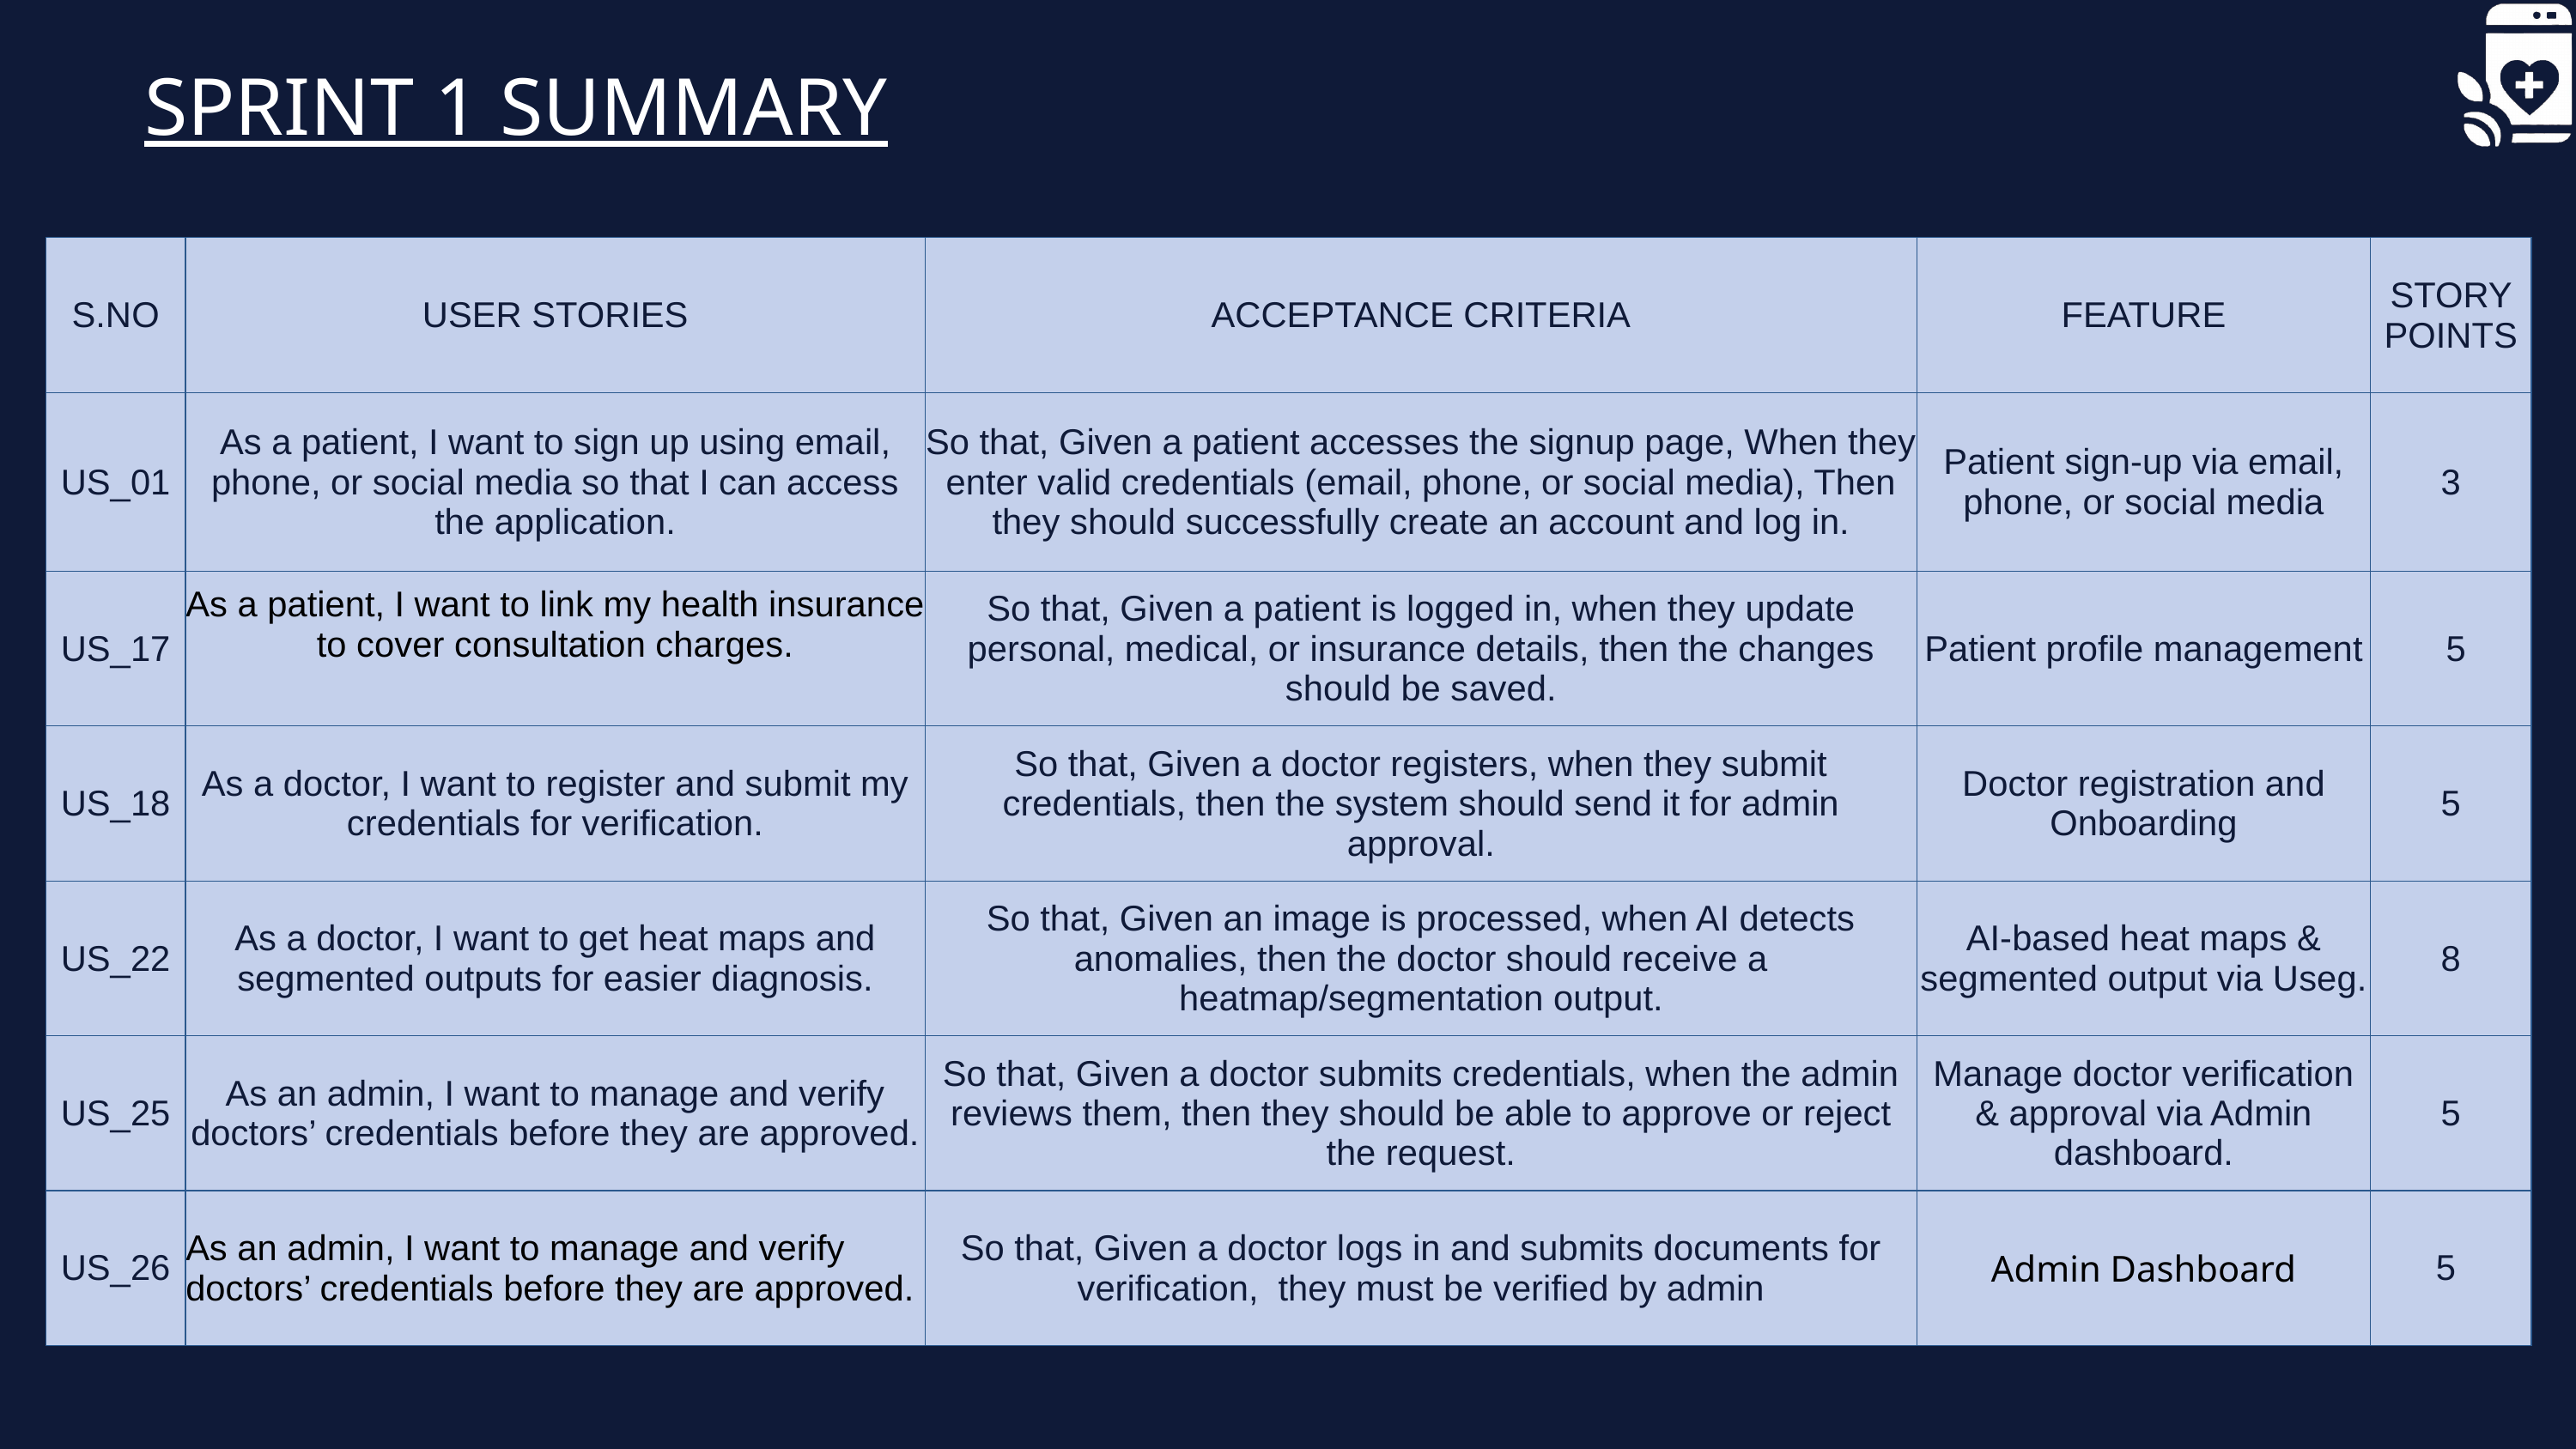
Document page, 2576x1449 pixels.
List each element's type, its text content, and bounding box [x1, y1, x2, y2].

table_cell 5 [2371, 1036, 2530, 1190]
table_cell So that, Given a doctor registers, when they submit credentials, then the system should send it for admin approval. [926, 726, 1917, 881]
table_header ACCEPTANCE CRITERIA [926, 238, 1917, 392]
table_cell As an admin, I want to manage and verify doctors’ credentials before they are approved. [186, 1036, 925, 1190]
table_cell As a doctor, I want to get heat maps and segmented outputs for easier diagnosis. [186, 882, 925, 1035]
table_cell 5 [2371, 572, 2530, 725]
table_header FEATURE [1917, 238, 2370, 392]
table_cell US_18 [46, 726, 185, 881]
table_cell 5 [2371, 1191, 2530, 1345]
table_cell Patient profile management [1917, 572, 2370, 725]
table_header STORY POINTS [2371, 238, 2530, 392]
table_cell So that, Given an image is processed, when AI detects anomalies, then the doctor should receive a heatmap/segmentation output. [926, 882, 1917, 1035]
table_cell US_22 [46, 882, 185, 1035]
table_cell Patient sign-up via email, phone, or social media [1917, 393, 2370, 571]
table_cell As an admin, I want to manage and verify doctors’ credentials before they are approved. [186, 1191, 925, 1345]
table_cell As a patient, I want to link my health insurance to cover consultation charges. [186, 572, 925, 725]
table_cell 5 [2371, 726, 2530, 881]
table_cell US_26 [46, 1191, 185, 1345]
table_cell AI-based heat maps & segmented output via Useg. [1917, 882, 2370, 1035]
table_cell US_17 [46, 572, 185, 725]
table_cell As a patient, I want to sign up using email, phone, or social media so that I can access the application. [186, 393, 925, 571]
table_cell So that, Given a patient is logged in, when they update personal, medical, or insurance details, then the changes should be saved. [926, 572, 1917, 725]
table_cell Doctor registration and Onboarding [1917, 726, 2370, 881]
table_cell As a doctor, I want to register and submit my credentials for verification. [186, 726, 925, 881]
table_cell So that, Given a patient accesses the signup page, When they enter valid credentials (email, phone, or social media), Then they should successfully create an account and log in. [926, 393, 1917, 571]
table_cell So that, Given a doctor logs in and submits documents for verification, they must be verified by admin [926, 1191, 1917, 1345]
table_cell So that, Given a doctor submits credentials, when the admin reviews them, then they should be able to approve or reject the request. [926, 1036, 1917, 1190]
table_header S.NO [46, 238, 185, 392]
title SPRINT 1 SUMMARY [0, 0, 1060, 208]
table_cell US_01 [46, 393, 185, 571]
table_header USER STORIES [186, 238, 925, 392]
table_cell US_25 [46, 1036, 185, 1190]
table_cell Manage doctor verification & approval via Admin dashboard. [1917, 1036, 2370, 1190]
table_cell 3 [2371, 393, 2530, 571]
table_cell 8 [2371, 882, 2530, 1035]
picture [2439, 0, 2576, 167]
table_cell Admin Dashboard [1917, 1191, 2370, 1345]
